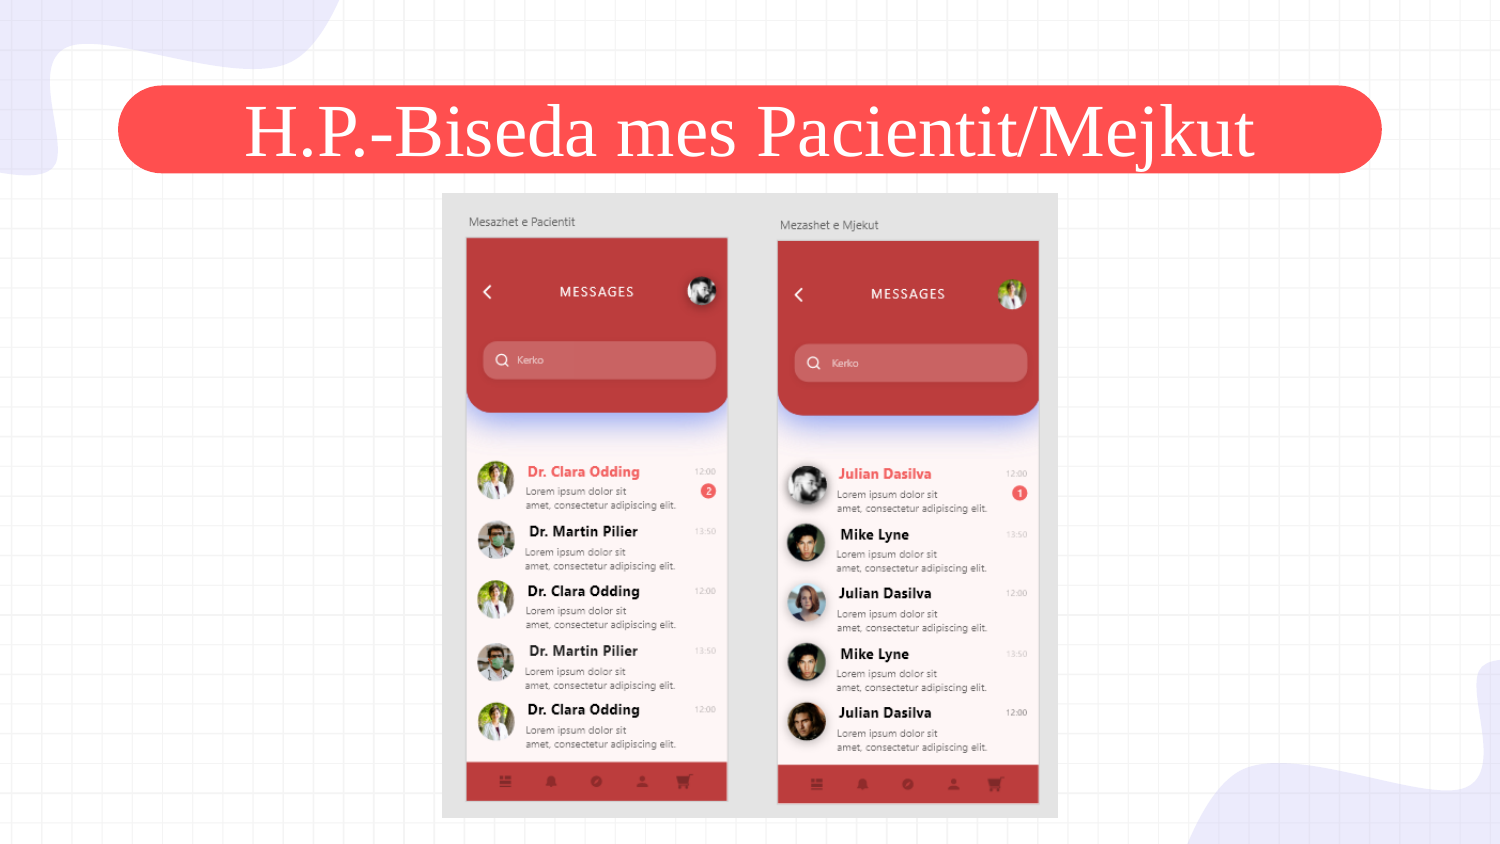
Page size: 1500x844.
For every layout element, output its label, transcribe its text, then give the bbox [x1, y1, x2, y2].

picture [0, 1, 1500, 844]
title H.P.-Biseda mes Pacientit/Mejkut [166, 68, 1334, 185]
